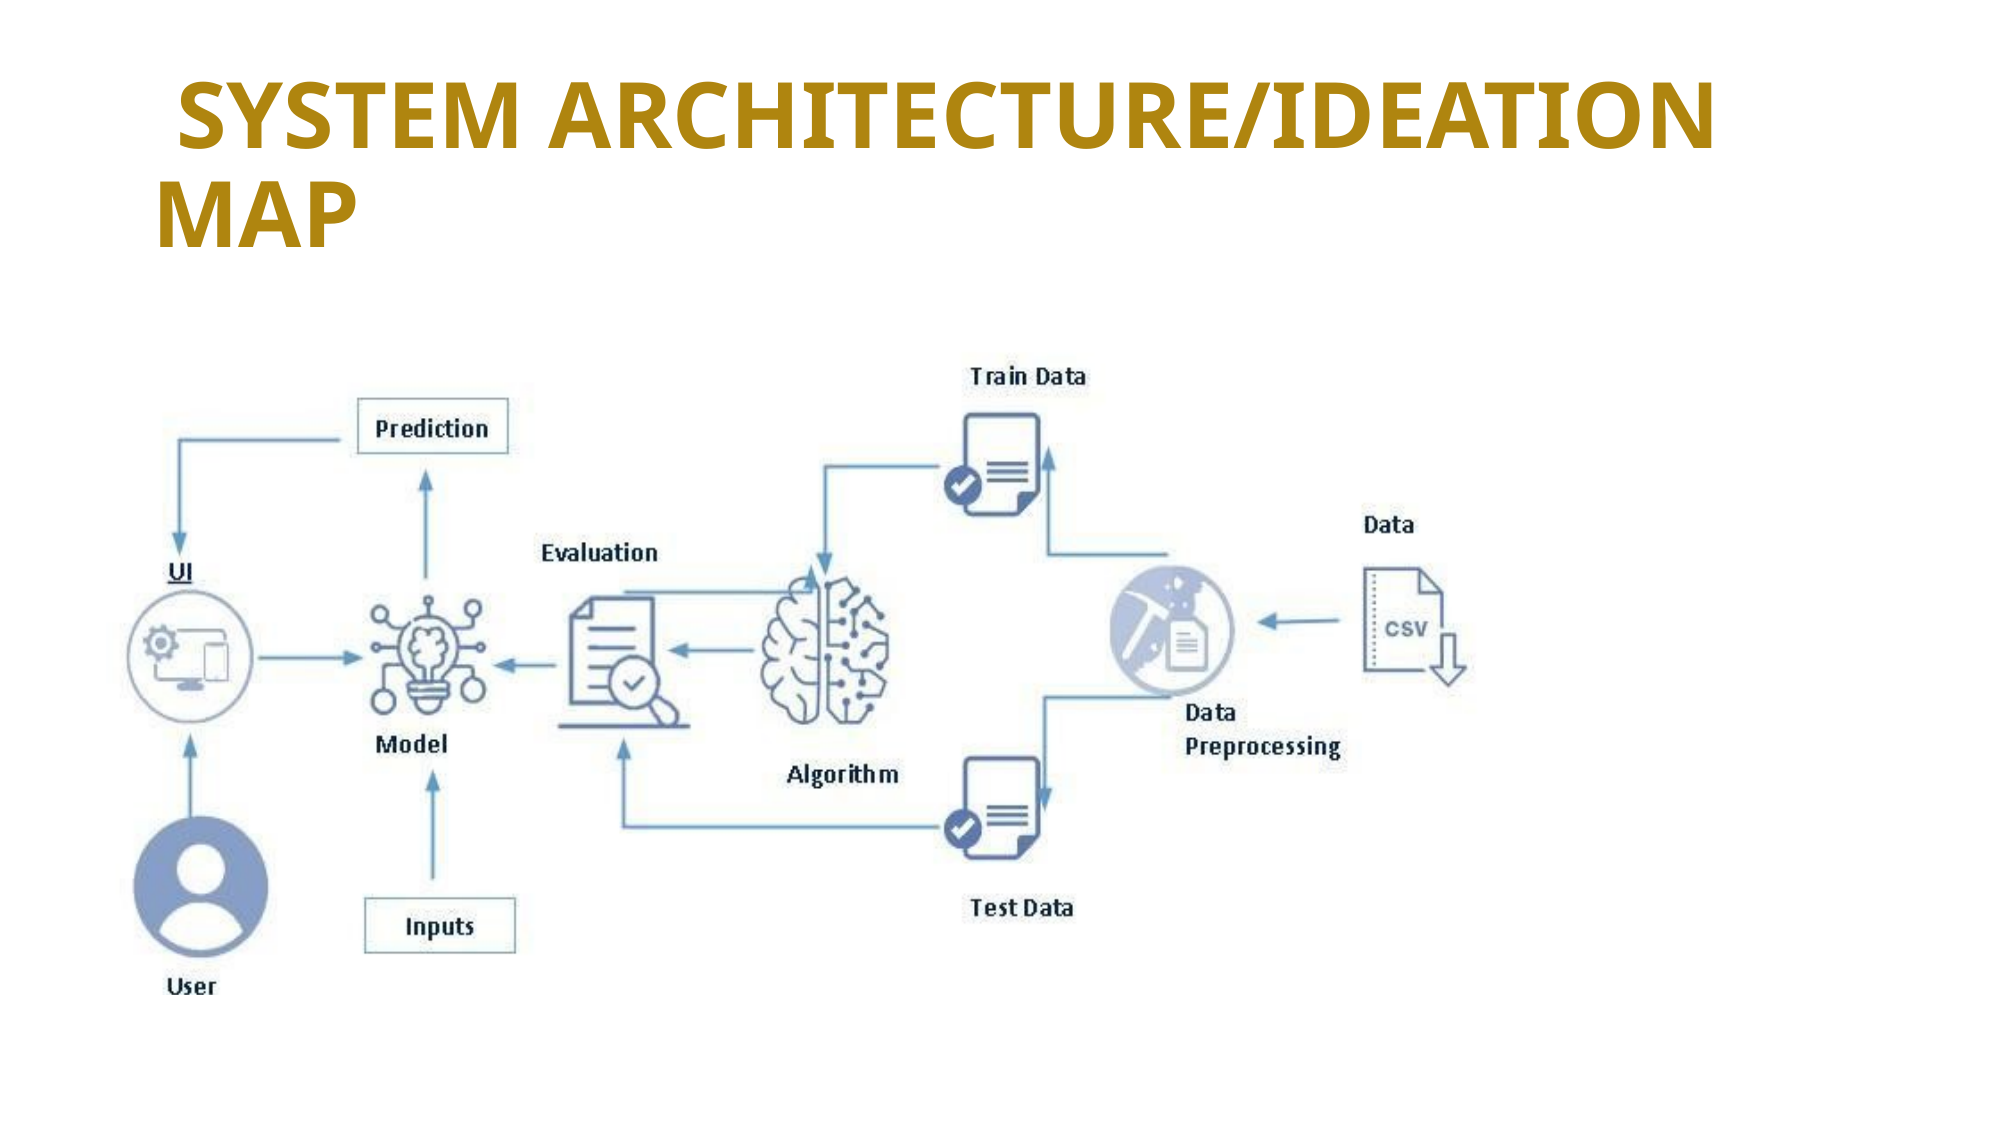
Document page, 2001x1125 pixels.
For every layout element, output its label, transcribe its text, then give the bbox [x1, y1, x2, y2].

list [106, 316, 1494, 995]
title SYSTEM ARCHITECTURE/IDEATION MAP [137, 59, 1863, 278]
